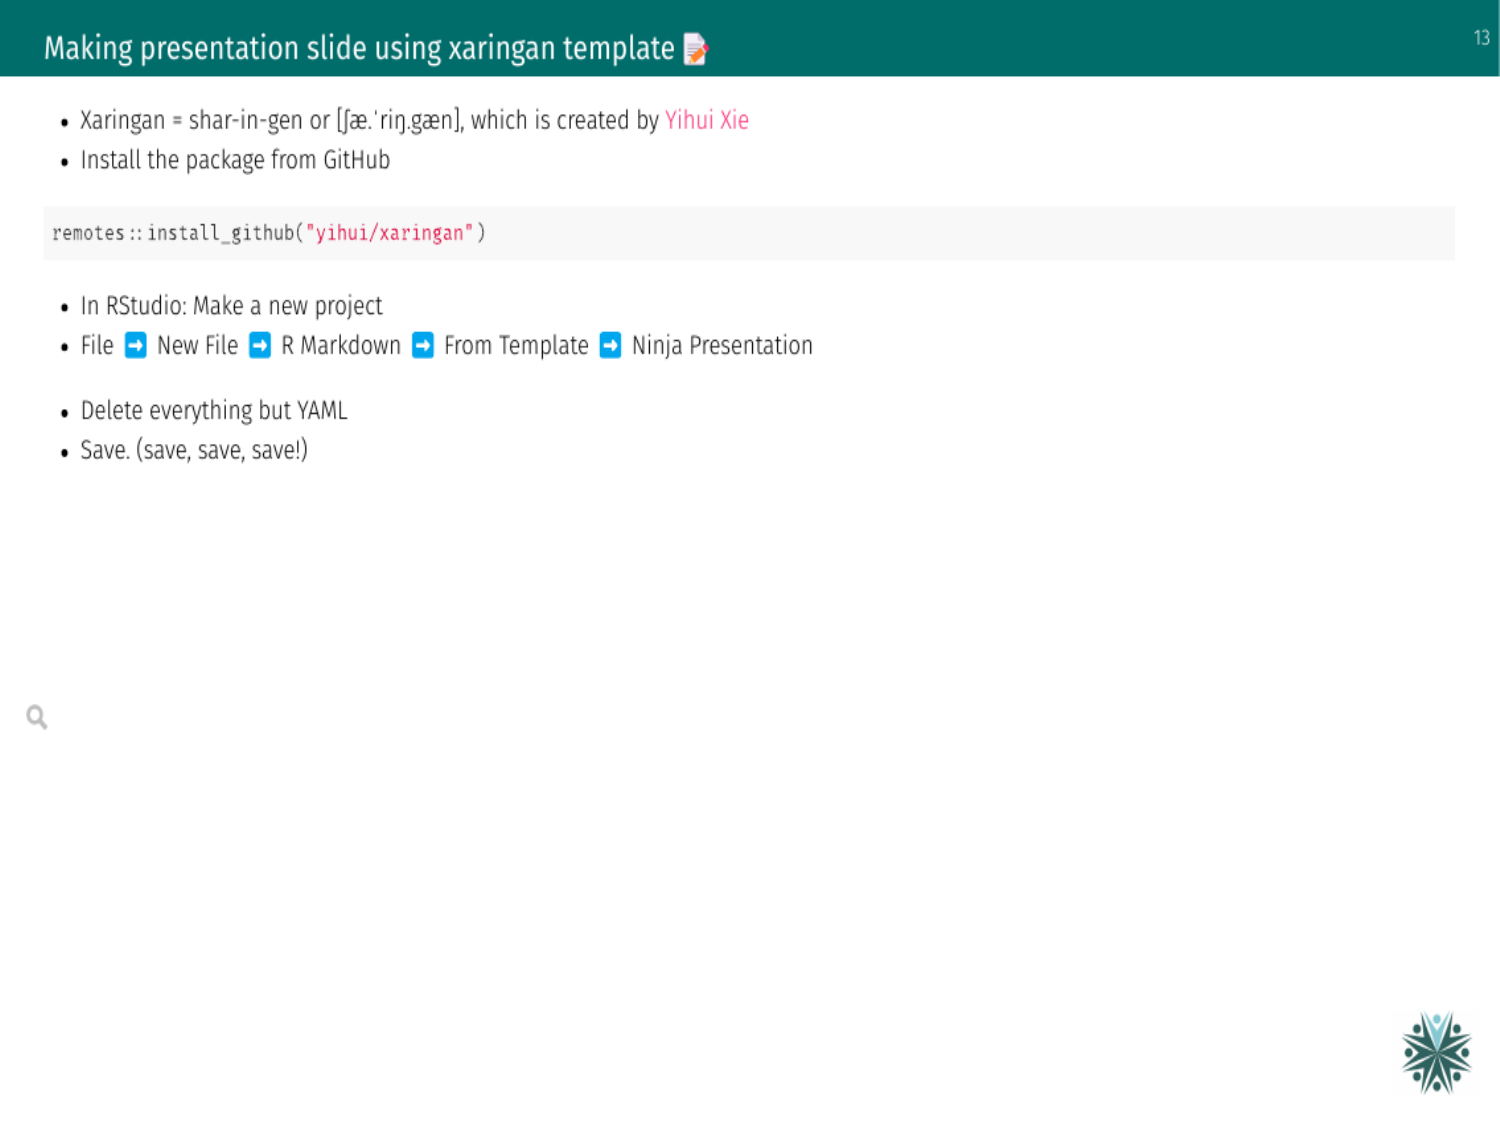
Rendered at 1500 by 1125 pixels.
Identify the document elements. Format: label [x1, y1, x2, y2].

list [0, 0, 1500, 1125]
